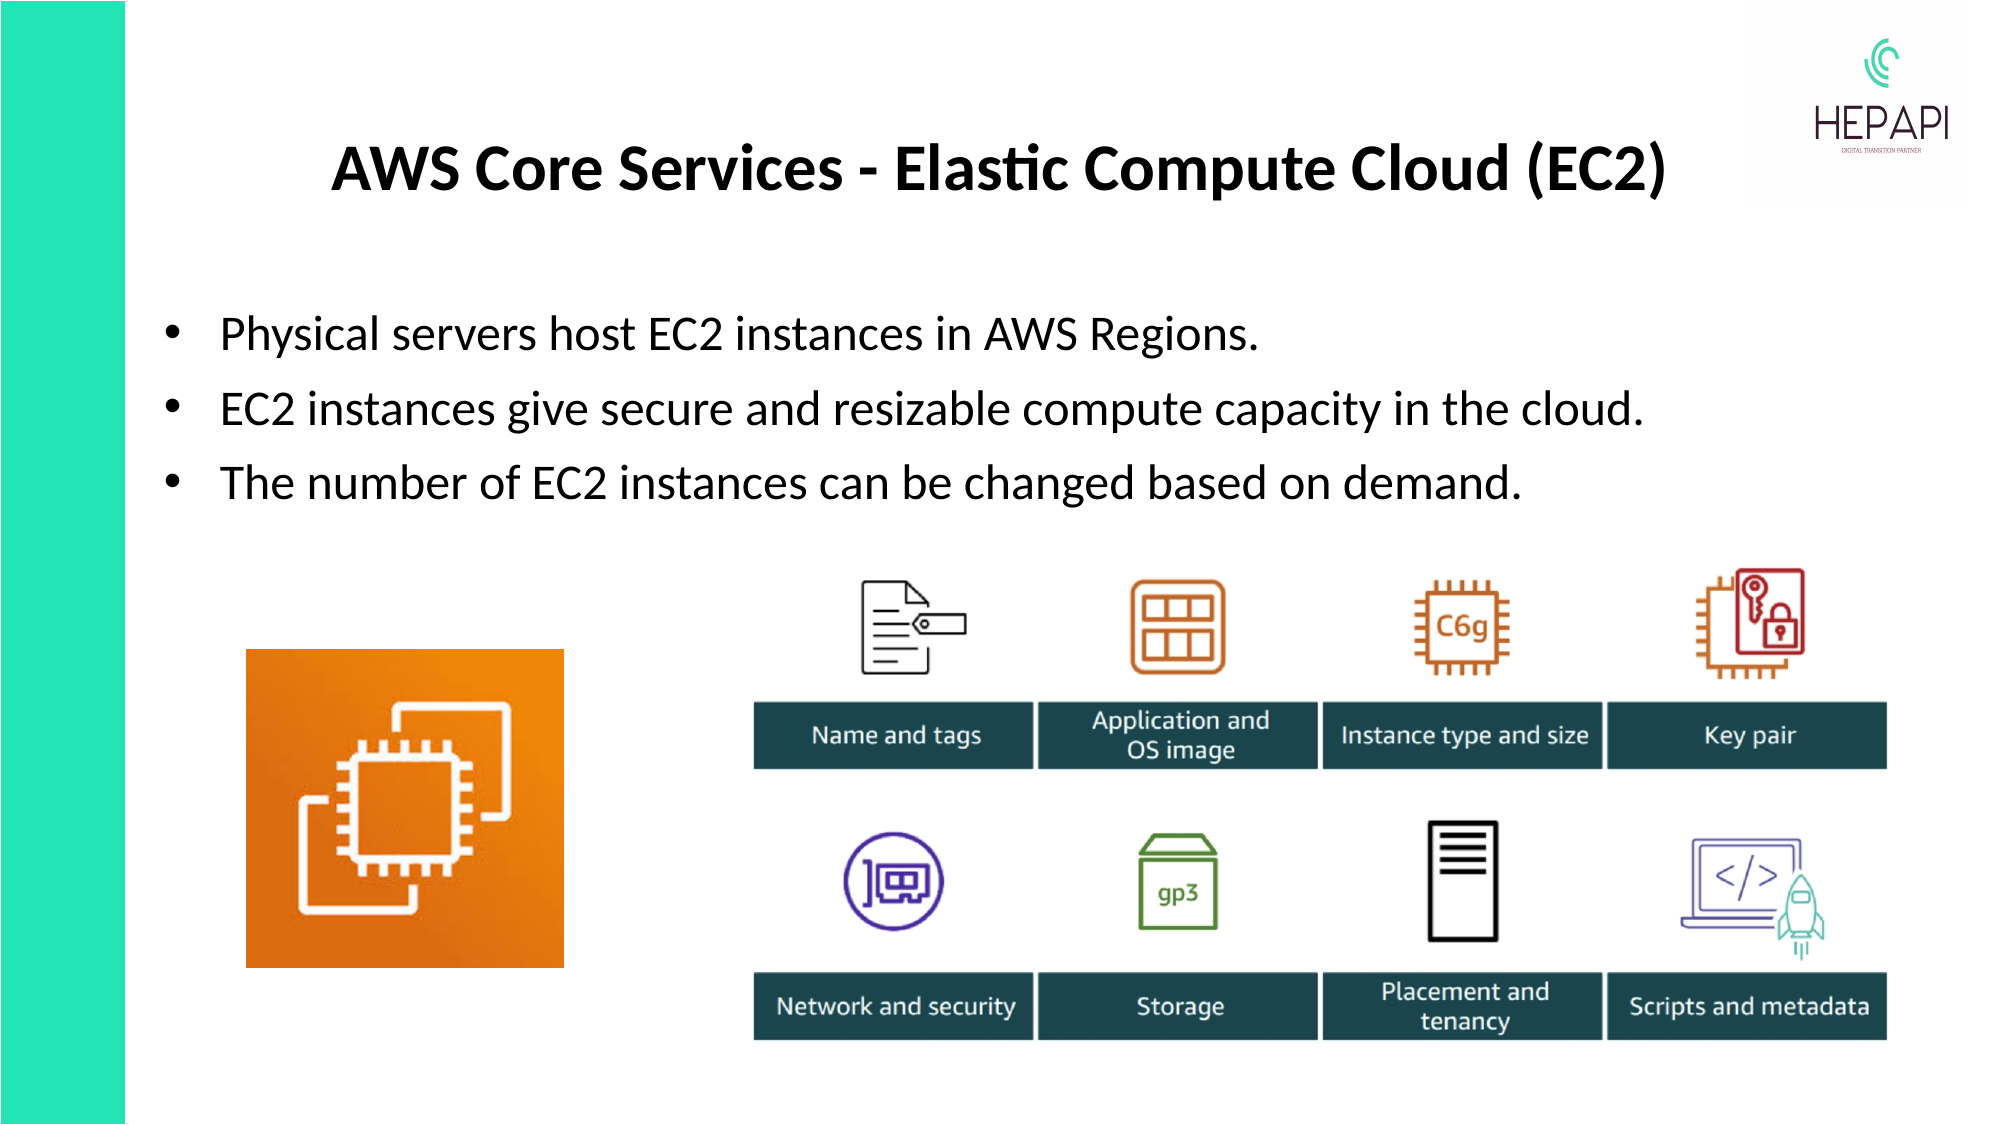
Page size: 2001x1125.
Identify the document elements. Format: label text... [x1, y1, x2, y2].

text_box [0, 0, 127, 1125]
picture [1749, 3, 1966, 207]
picture [245, 649, 564, 968]
list Physical servers host EC2 instances in AWS Regions. EC2 instances give secure and resizable compute capacity in the cloud. The number of EC2 instances can be changed based on demand. [136, 298, 1863, 1014]
title AWS Core Services - Elastic Compute Cloud (EC2) [136, 59, 1863, 278]
picture [734, 558, 1907, 1060]
